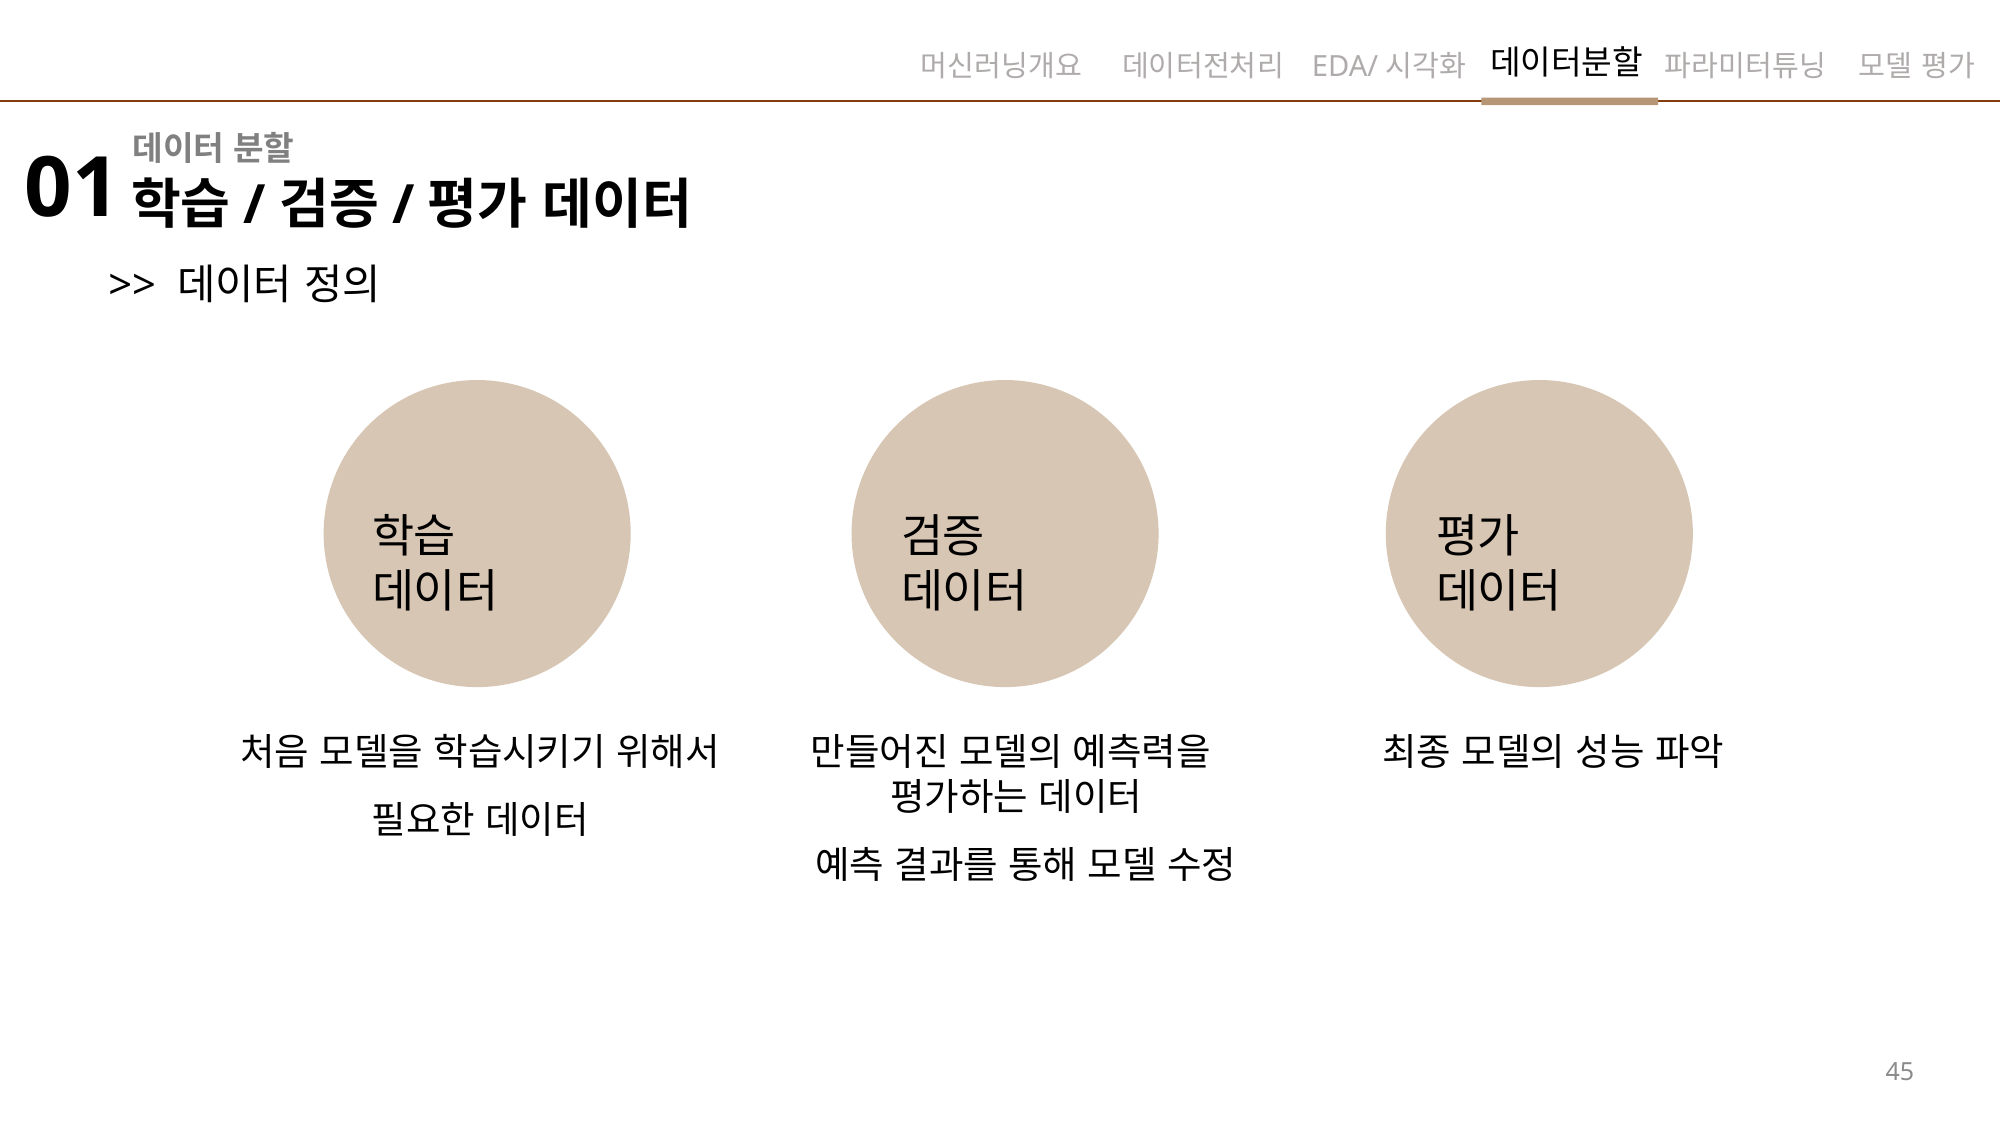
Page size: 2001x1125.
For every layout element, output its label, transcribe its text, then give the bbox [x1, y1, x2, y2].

text_box [322, 378, 632, 689]
text_box 모델 평가 [1844, 39, 2000, 90]
text_box 01 [10, 125, 117, 241]
slide_number 45 [1479, 1042, 1930, 1103]
text_box 처음 모델을 학습시키기 위해서 필요한 데이터 [225, 698, 736, 848]
text_box 데이터 분할 [117, 119, 650, 161]
text_box [850, 378, 1160, 689]
text_box 파라미터튜닝 [1649, 39, 1844, 90]
text_box 학습 데이터 [357, 499, 605, 625]
text_box 머신러닝개요 [905, 39, 1107, 90]
text_box 최종 모델의 성능 파악 [1307, 698, 1800, 781]
text_box 학습/검증/평가 데이터 [116, 161, 734, 242]
text_box [1384, 378, 1694, 689]
text_box 평가 데이터 [1421, 499, 1669, 625]
text_box [1480, 102, 1659, 106]
text_box 데이터분할 [1475, 33, 1683, 89]
text_box 만들어진 모델의 예측력을 평가하는 데이터 예측 결과를 통해 모델 수정 [770, 698, 1263, 893]
text_box >> 데이터 정의 [93, 250, 674, 315]
text_box 검증 데이터 [886, 499, 1134, 625]
text_box 데이터전처리 [1107, 39, 1297, 90]
text_box EDA/시각화 [1297, 39, 1493, 90]
